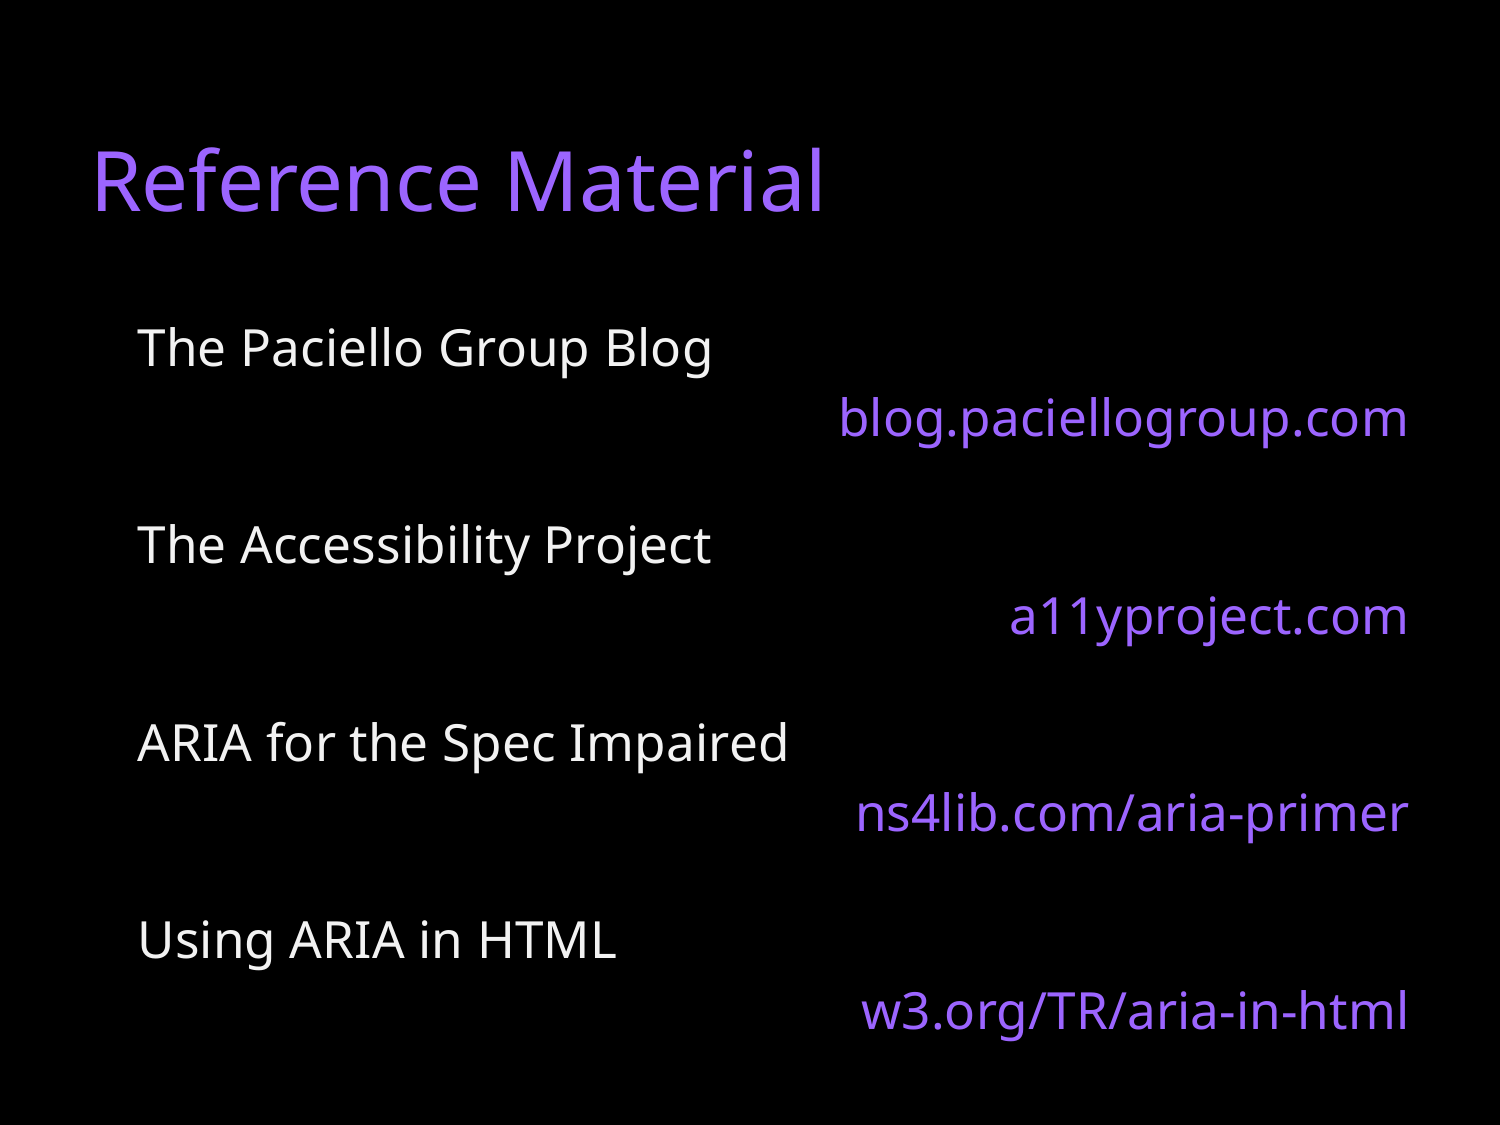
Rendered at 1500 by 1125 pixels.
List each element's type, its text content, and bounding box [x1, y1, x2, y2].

title Reference Material [75, 75, 1425, 281]
list The Paciello Group Blog blog.paciellogroup.com The Accessibility Project a11yproject.com ARIA for the Spec Impaired ns4lib.com/aria-primer Using ARIA in HTML w3.org/TR/aria-in-html [75, 291, 1425, 1050]
